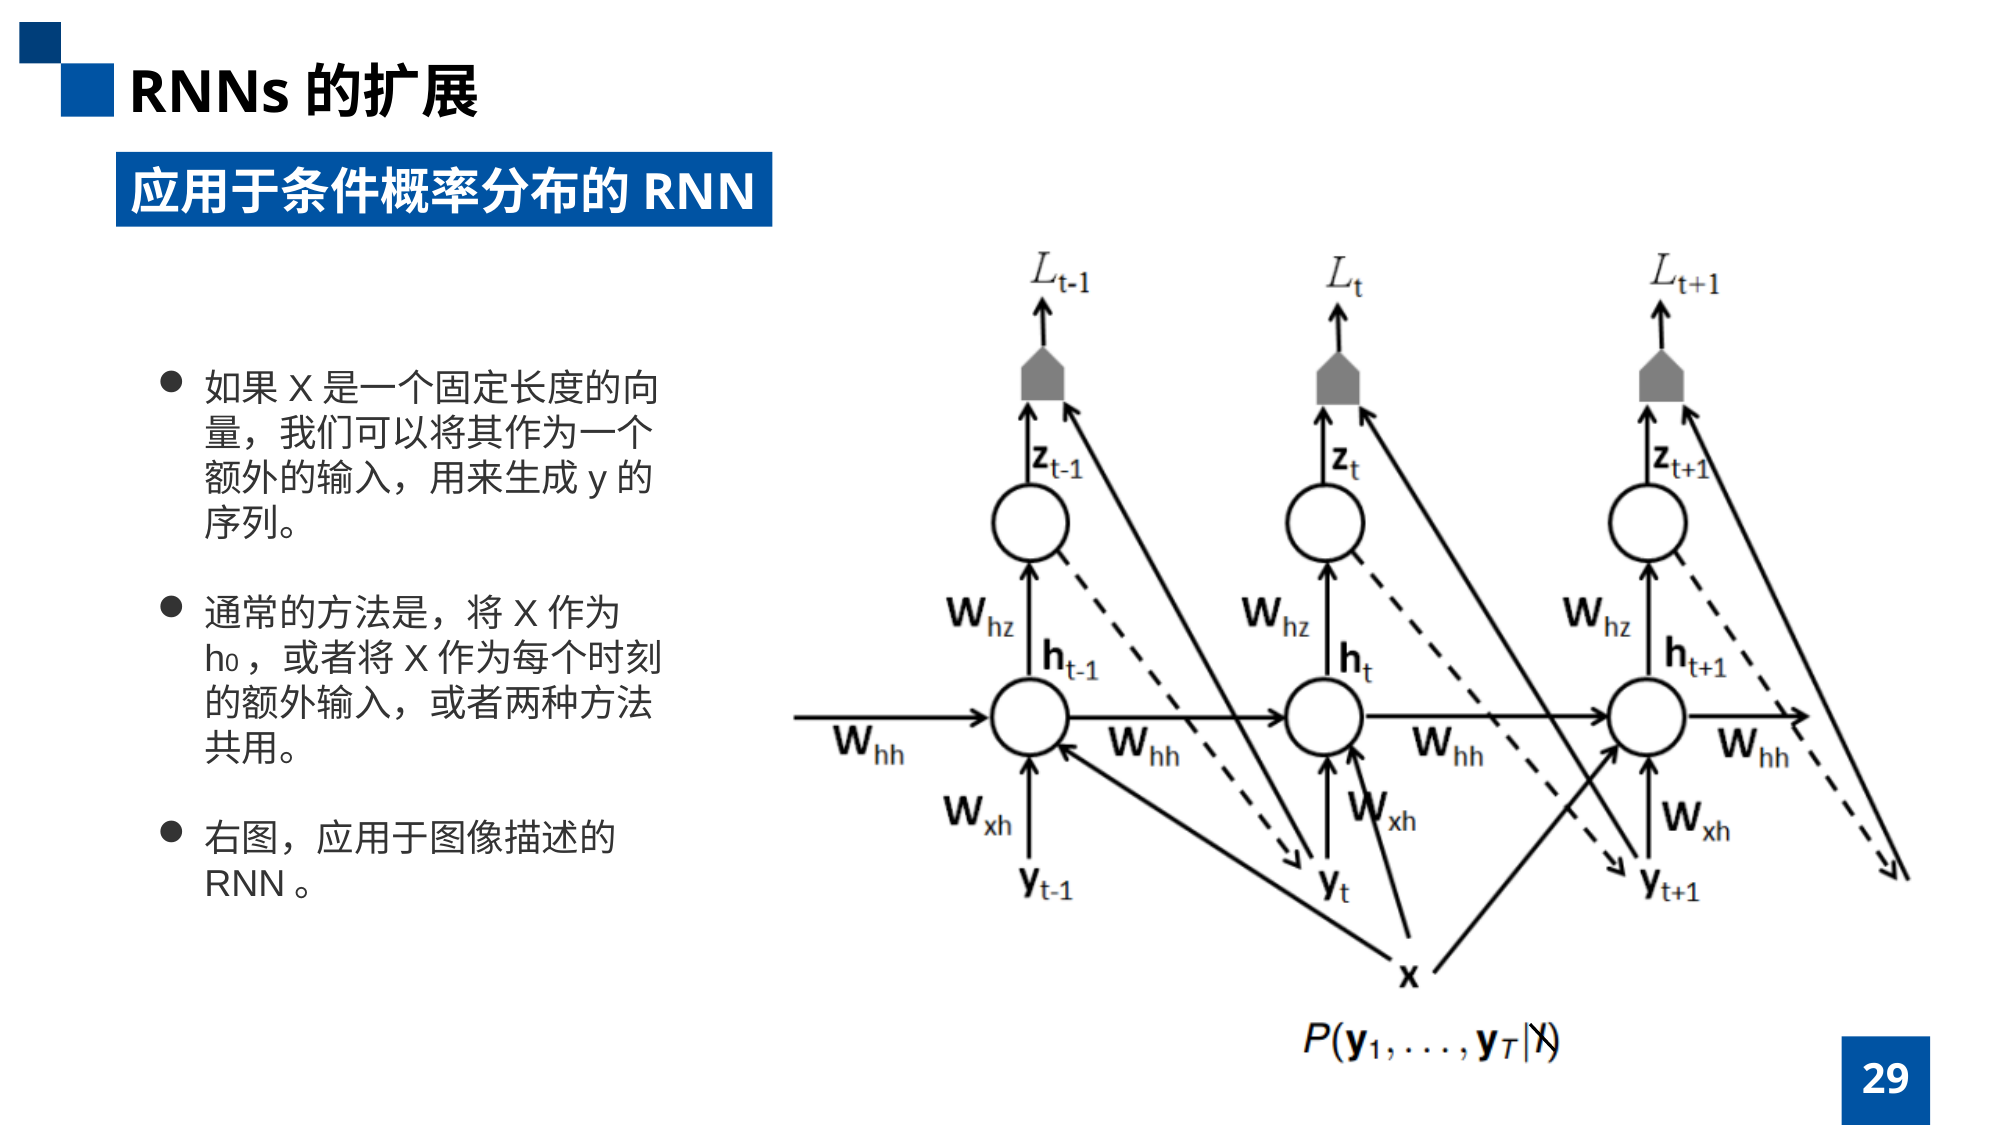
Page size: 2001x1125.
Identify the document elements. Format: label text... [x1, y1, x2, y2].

picture [770, 244, 1935, 1078]
text_box RNNs的扩展 [113, 47, 1078, 132]
text_box 如果X是一个固定长度的向量，我们可以将其作为一个额外的输入，用来生成y的序列。 通常的方法是，将X作为h0，或者将X作为每个时刻的额外输入，或者两种方法共用。 右图，应用于图像描述的RNN。 [142, 356, 685, 957]
slide_number 29 [1771, 1050, 2000, 1111]
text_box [1529, 1024, 1555, 1051]
text_box 应用于条件概率分布的RNN [116, 151, 773, 227]
